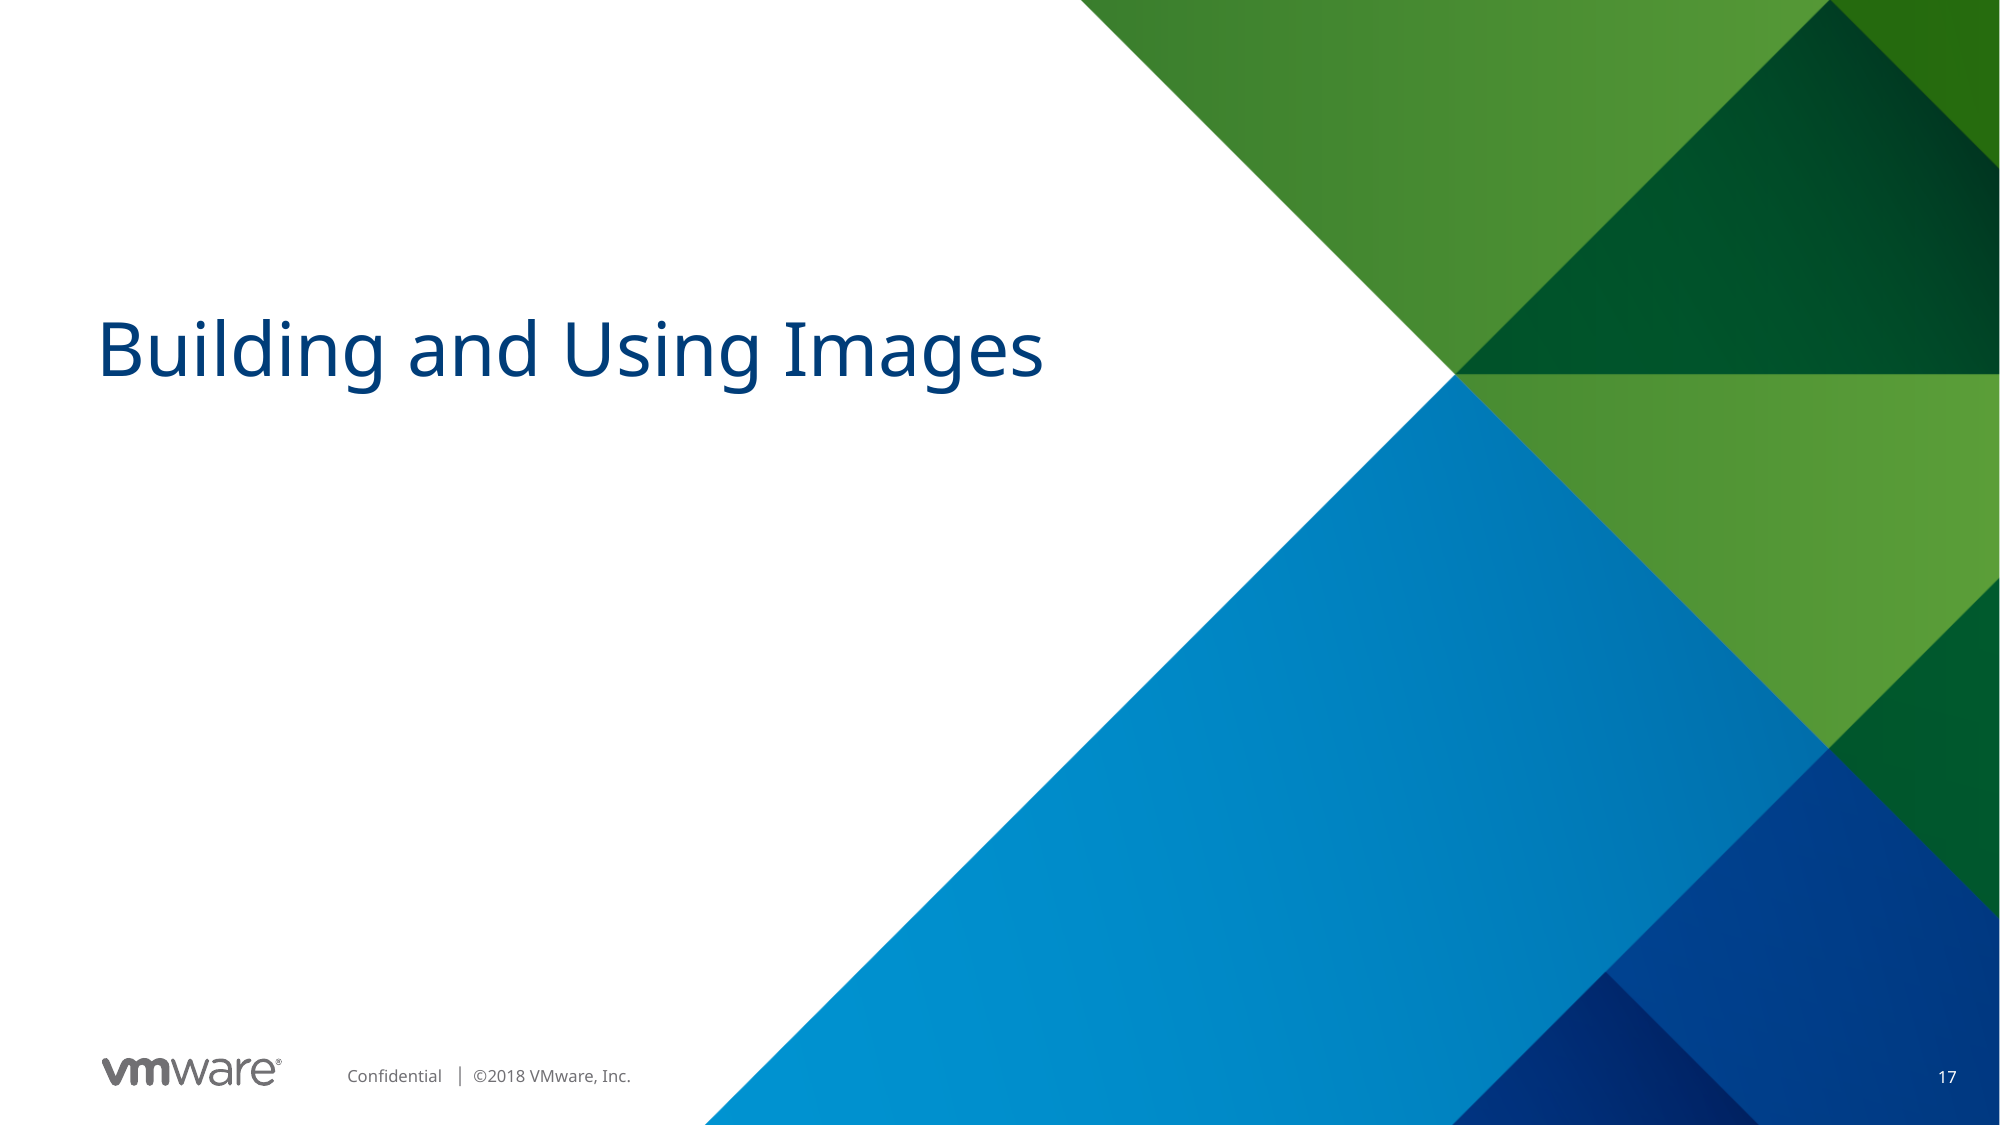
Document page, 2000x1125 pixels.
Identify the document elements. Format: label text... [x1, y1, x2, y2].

picture [695, 0, 2000, 1125]
title Building and Using Images [96, 191, 1151, 394]
